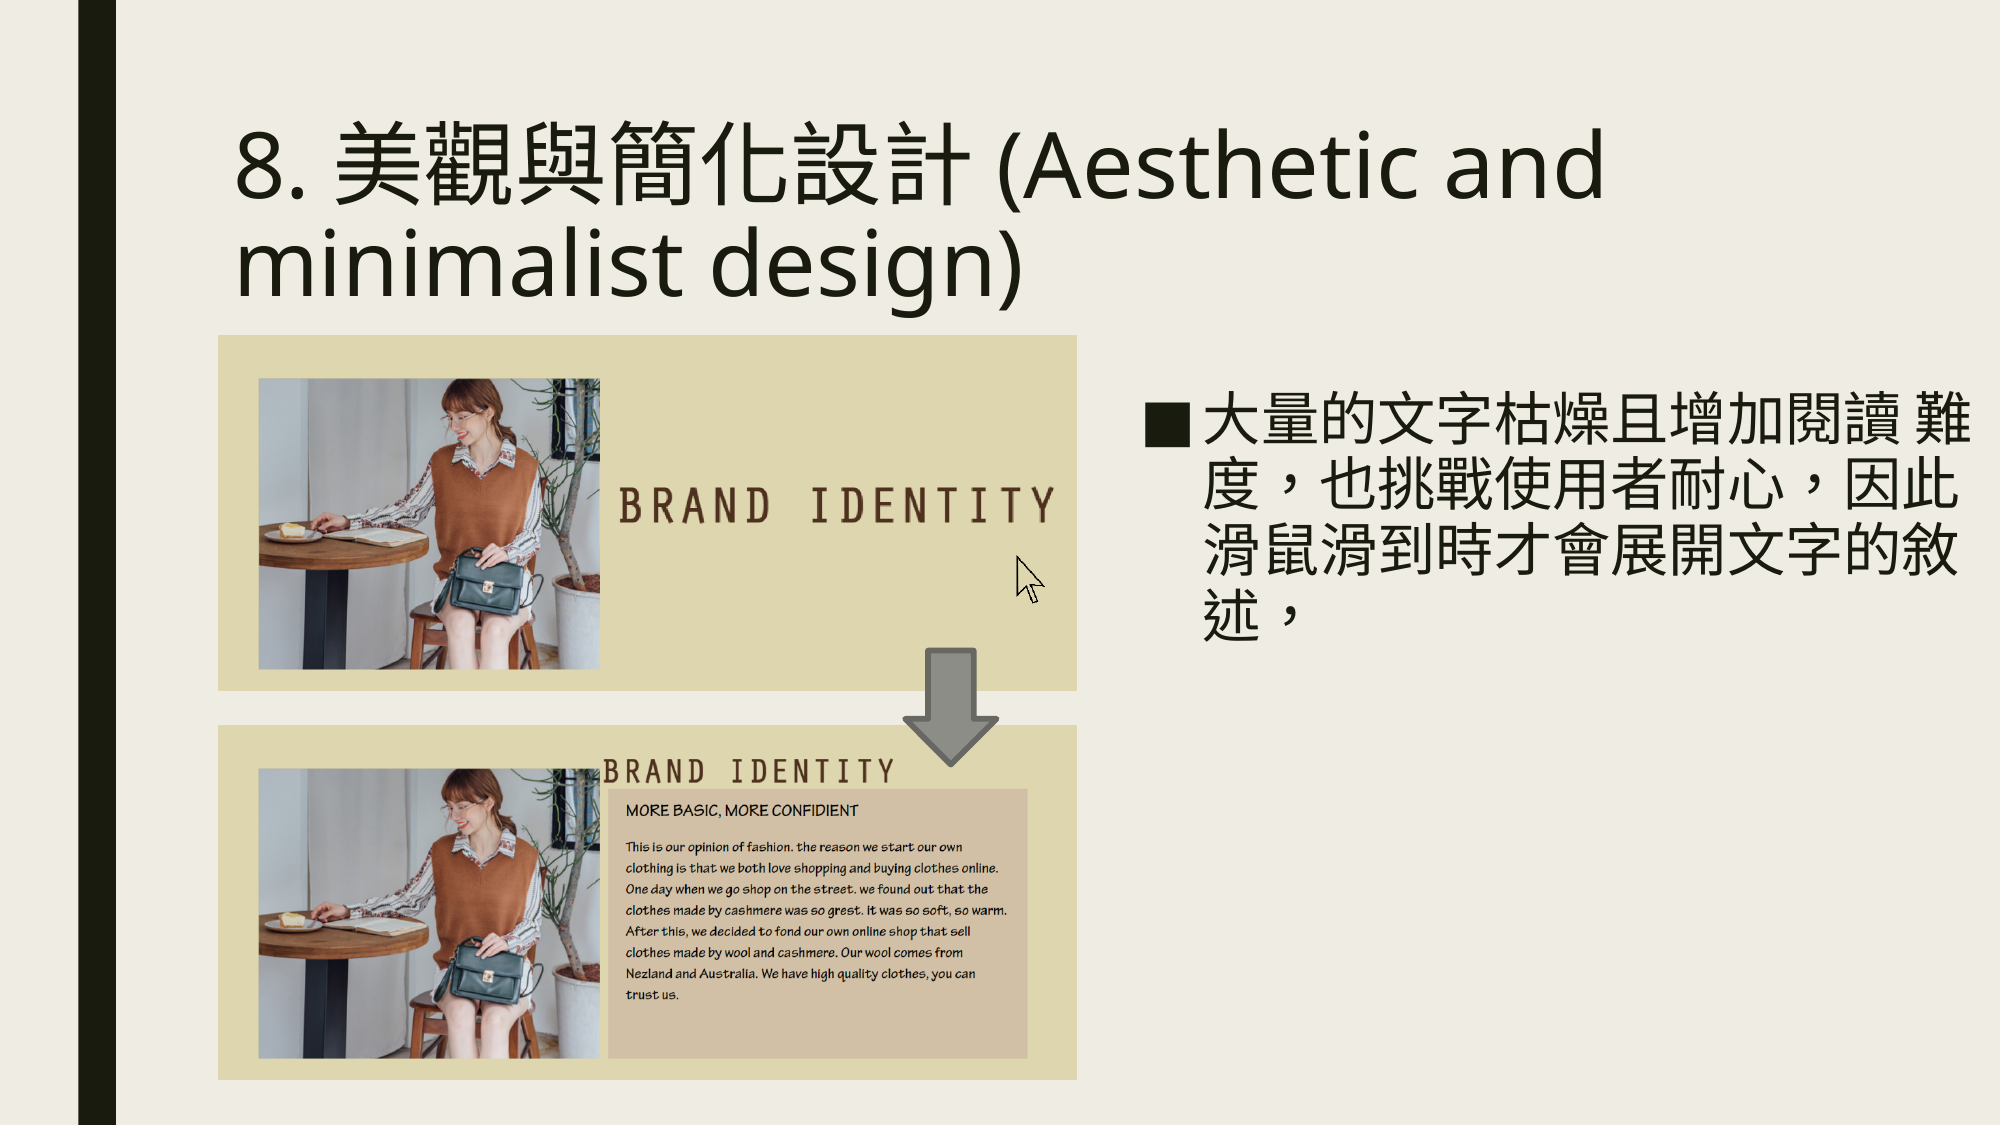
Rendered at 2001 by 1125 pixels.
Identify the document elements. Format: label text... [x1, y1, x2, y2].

list 大量的文字枯燥且增加閱讀 難度，也挑戰使用者耐心，因此滑鼠滑到時才會展開文字的敘述， [1125, 380, 2000, 1043]
picture [218, 335, 1077, 691]
text_box [902, 691, 1000, 725]
picture [218, 725, 1077, 1080]
title 8.美觀與簡化設計(Aesthetic and minimalist design) [218, 112, 1794, 357]
